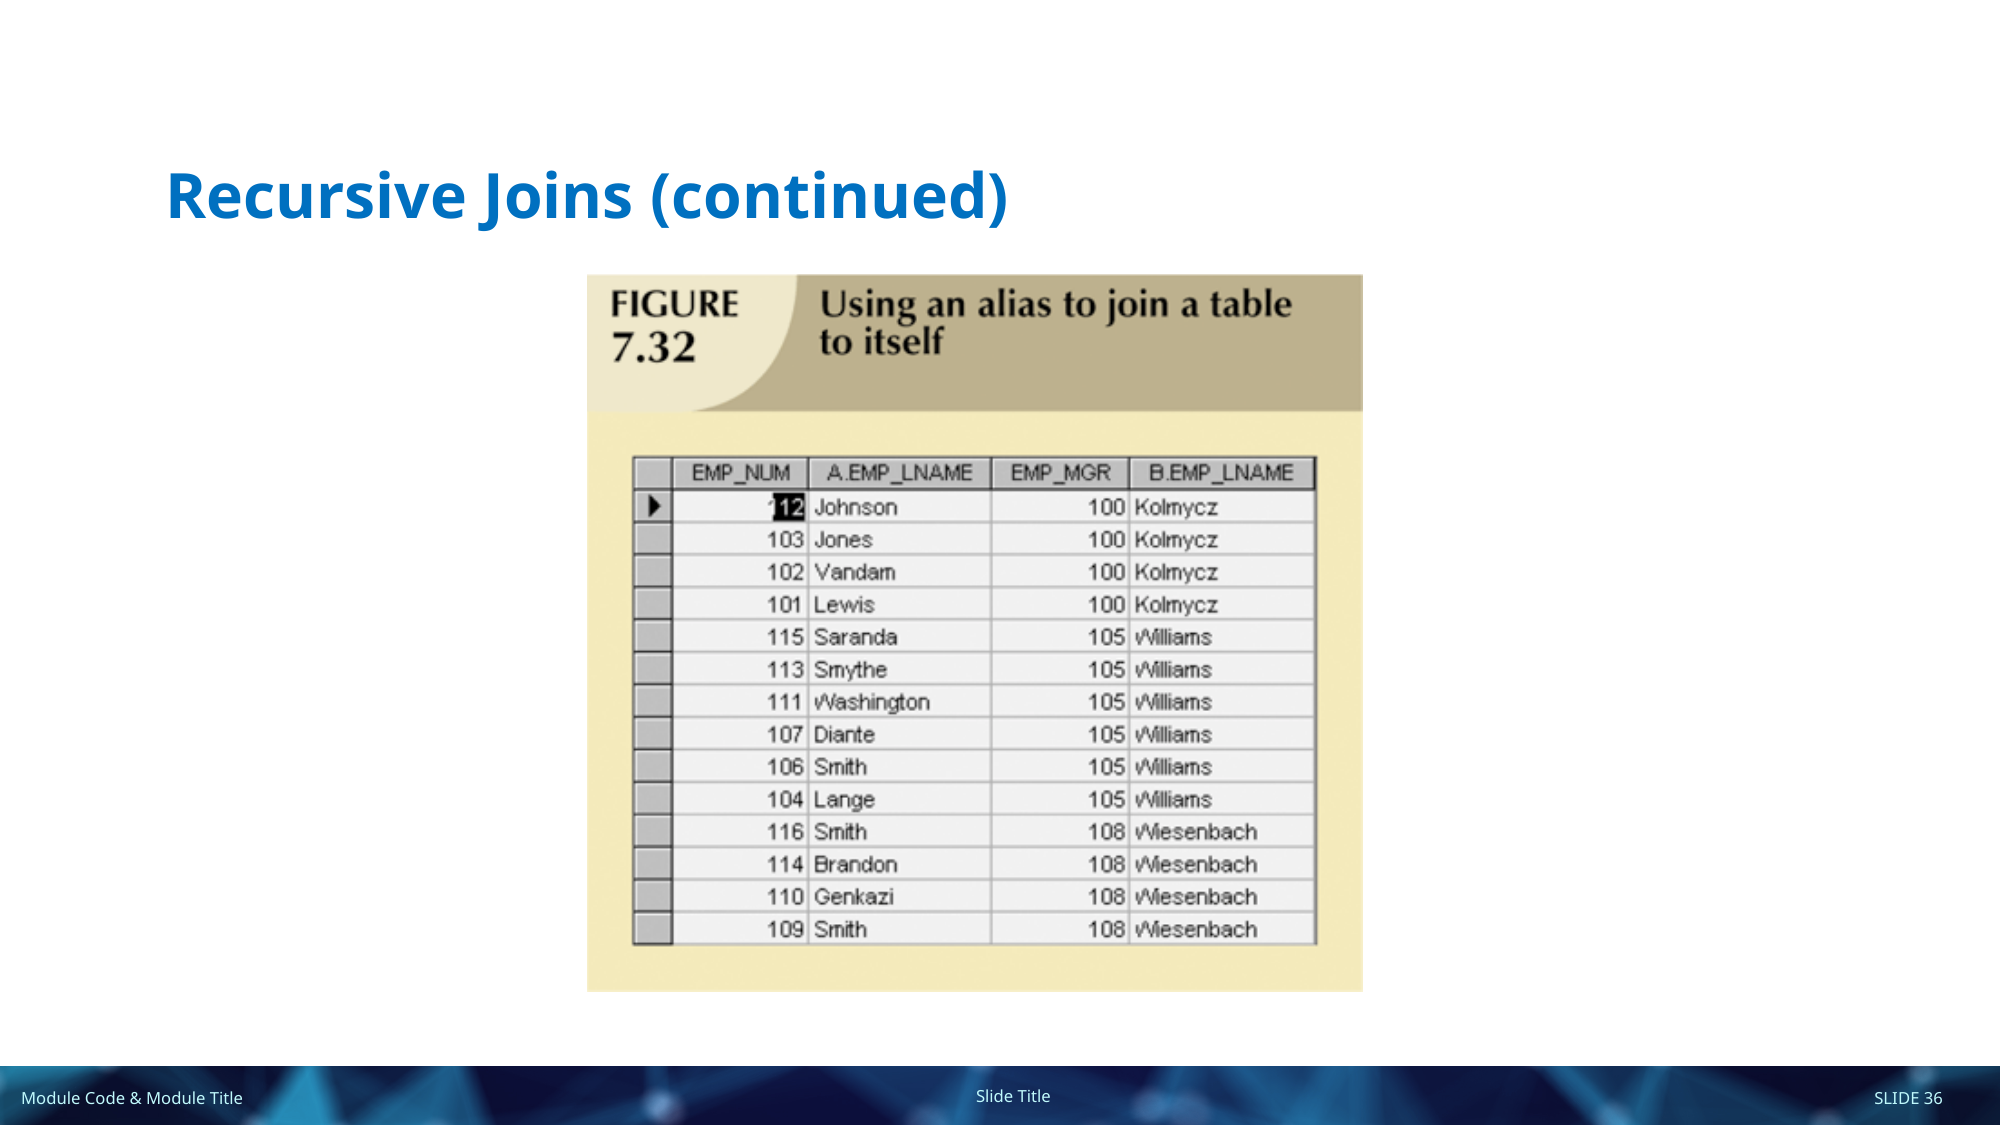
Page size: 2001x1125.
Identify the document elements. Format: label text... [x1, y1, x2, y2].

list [587, 274, 1363, 993]
title Recursive Joins (continued) [150, 99, 1850, 288]
picture [0, 1066, 2000, 1125]
